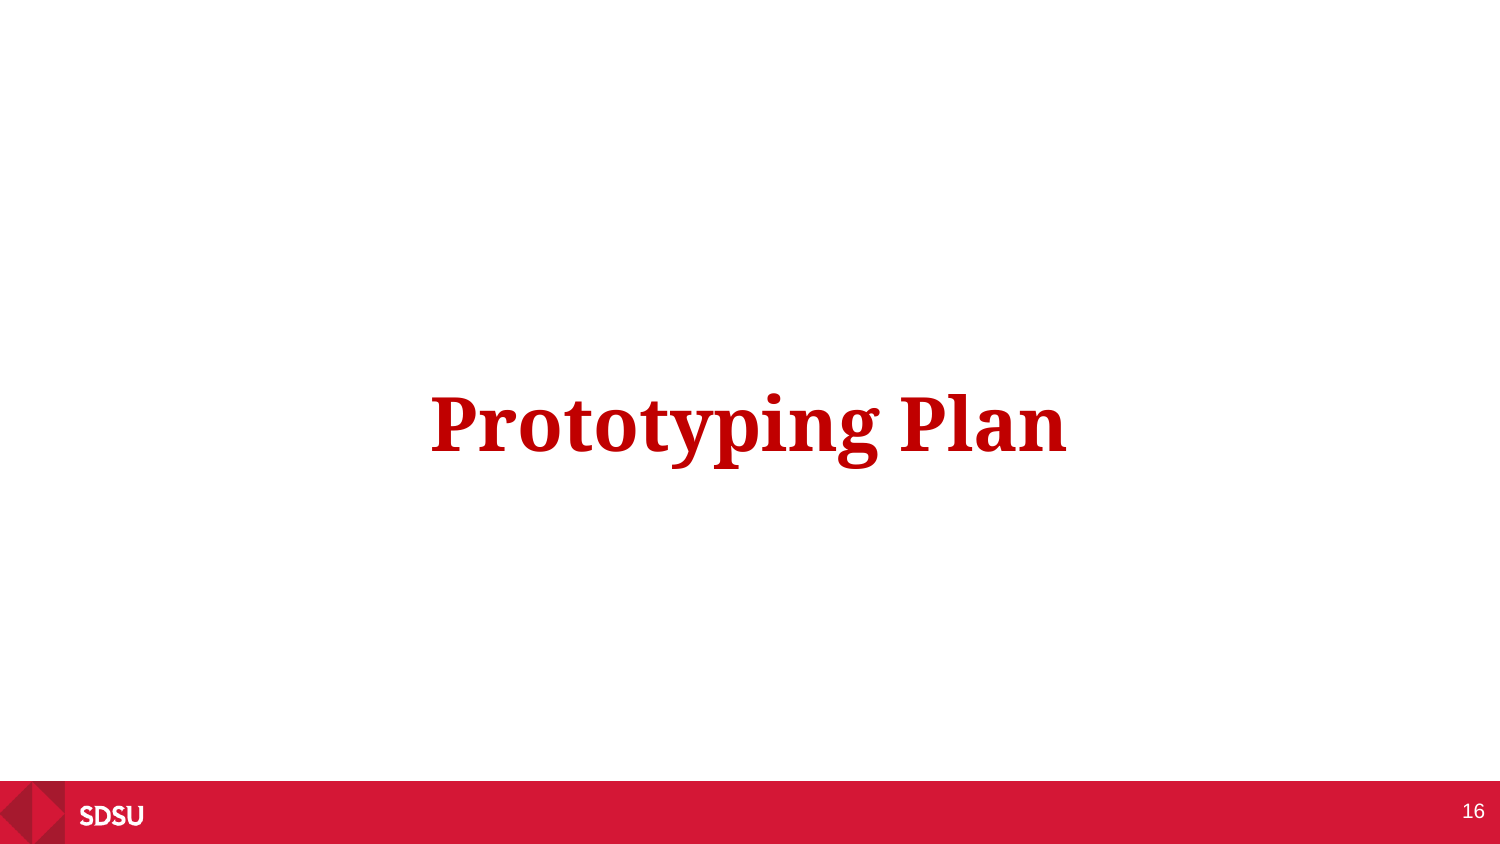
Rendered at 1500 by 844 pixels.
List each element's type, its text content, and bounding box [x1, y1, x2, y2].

slide_number 16 [1410, 779, 1500, 844]
title Prototyping Plan [51, 352, 1449, 491]
picture [0, 781, 1410, 844]
